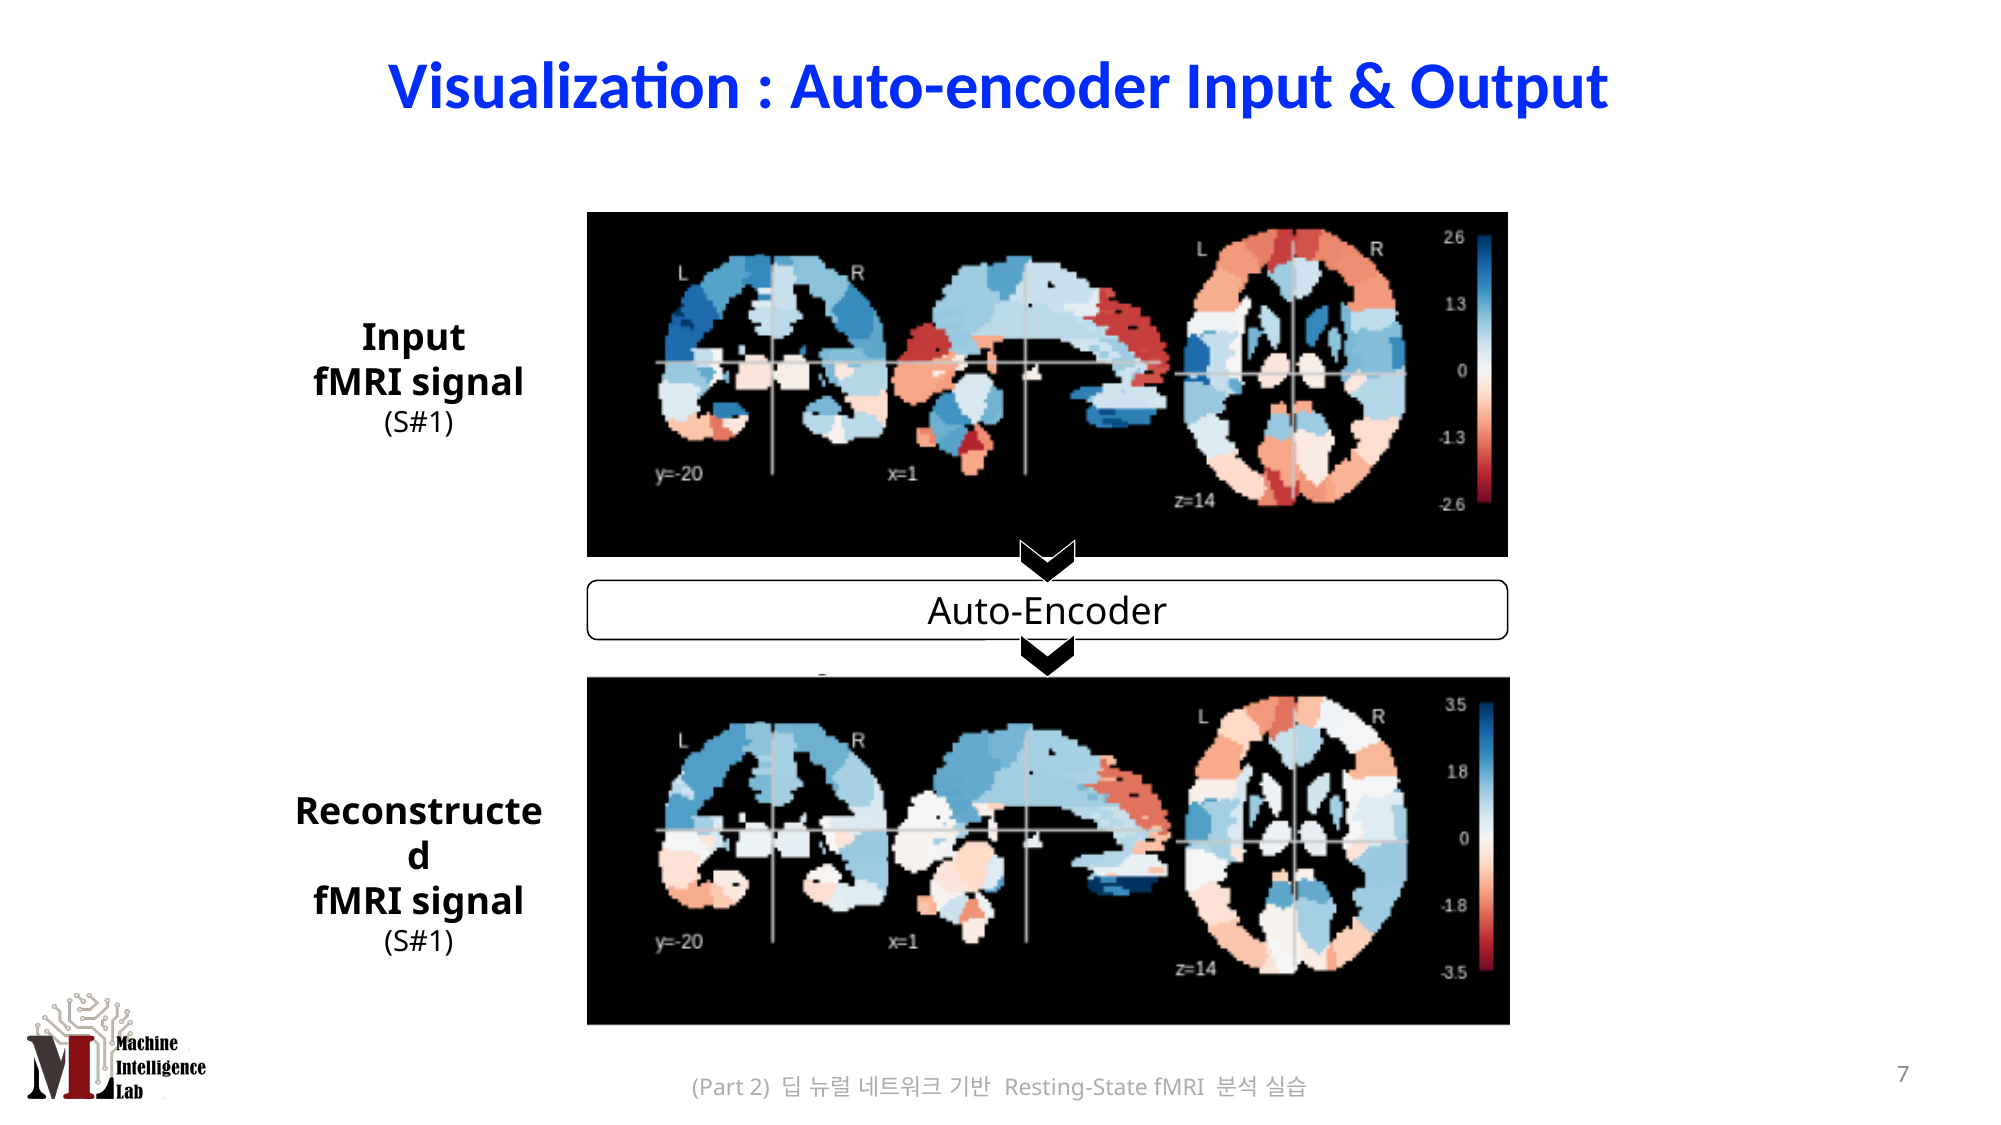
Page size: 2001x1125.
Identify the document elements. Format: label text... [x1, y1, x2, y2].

slide_number 7 [1863, 1042, 1925, 1103]
text_box (Part 2) 딥 뉴럴 네트워크 기반 Resting-State fMRI 분석 실습 [490, 1065, 1510, 1125]
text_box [269, 212, 1510, 1027]
title Visualization : Auto-encoder Input & Output [0, 0, 2000, 174]
picture [0, 985, 210, 1125]
